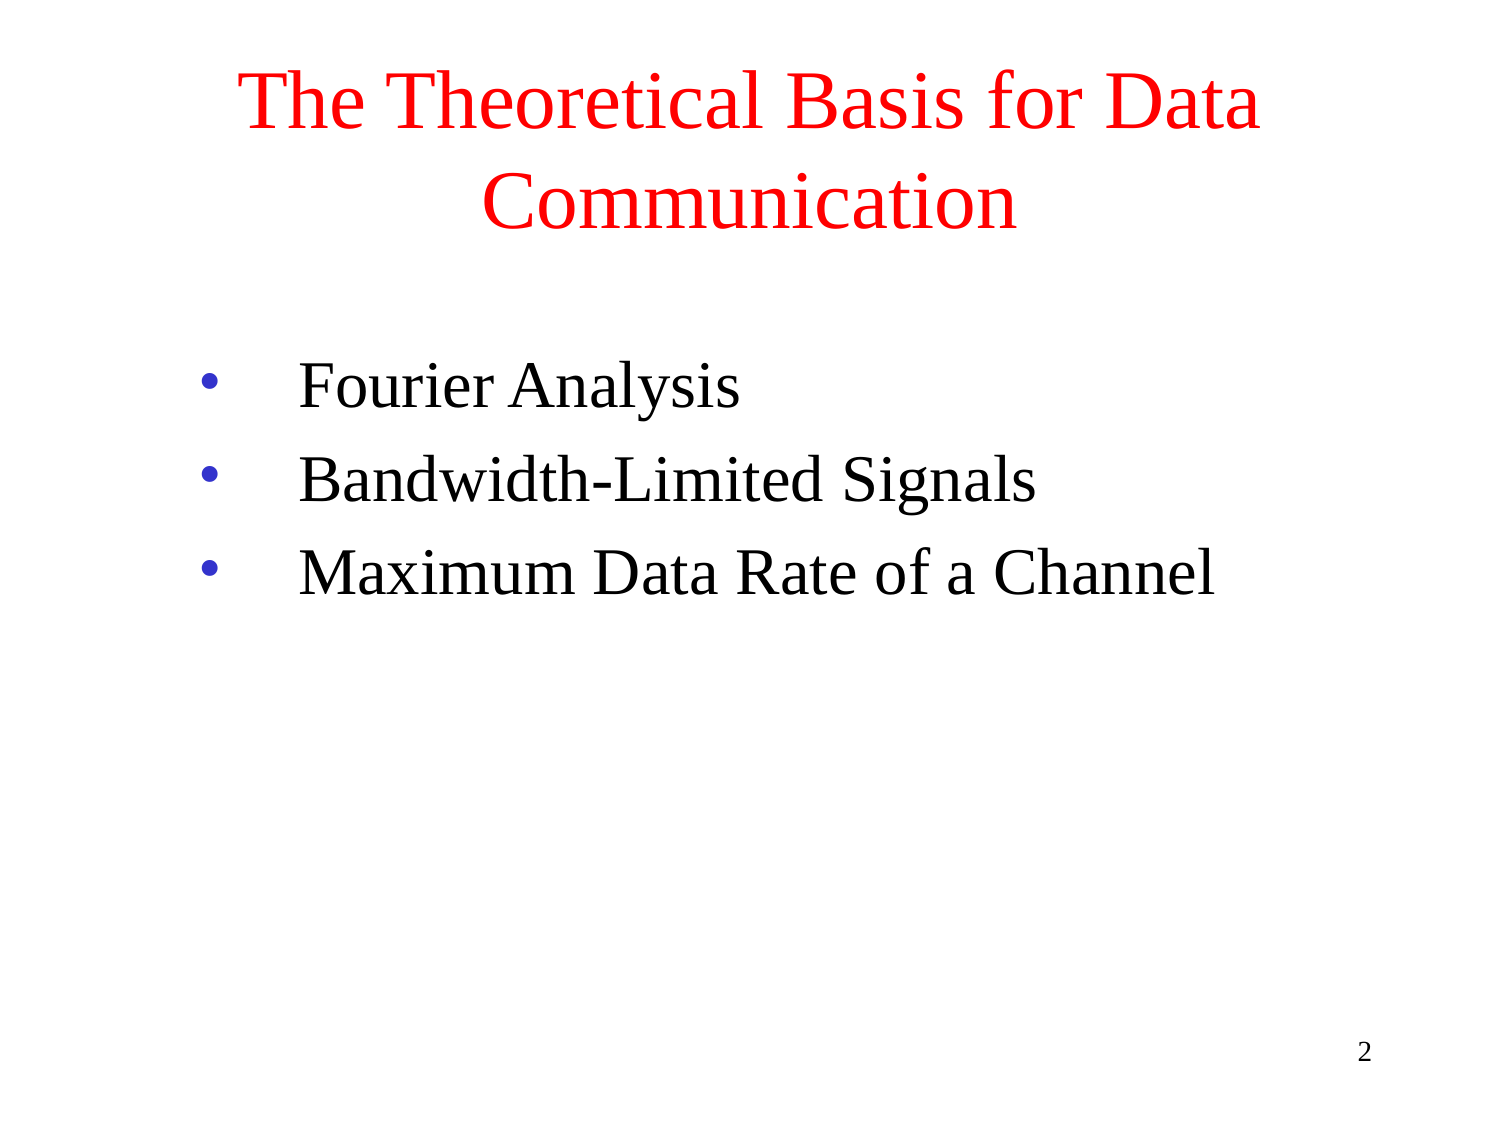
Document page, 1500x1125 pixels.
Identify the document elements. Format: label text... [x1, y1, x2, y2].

list Fourier Analysis Bandwidth-Limited Signals Maximum Data Rate of a Channel [183, 333, 1500, 1075]
text_box ‹#› [1074, 1024, 1388, 1100]
title The Theoretical Basis for Data Communication [0, 51, 1500, 239]
